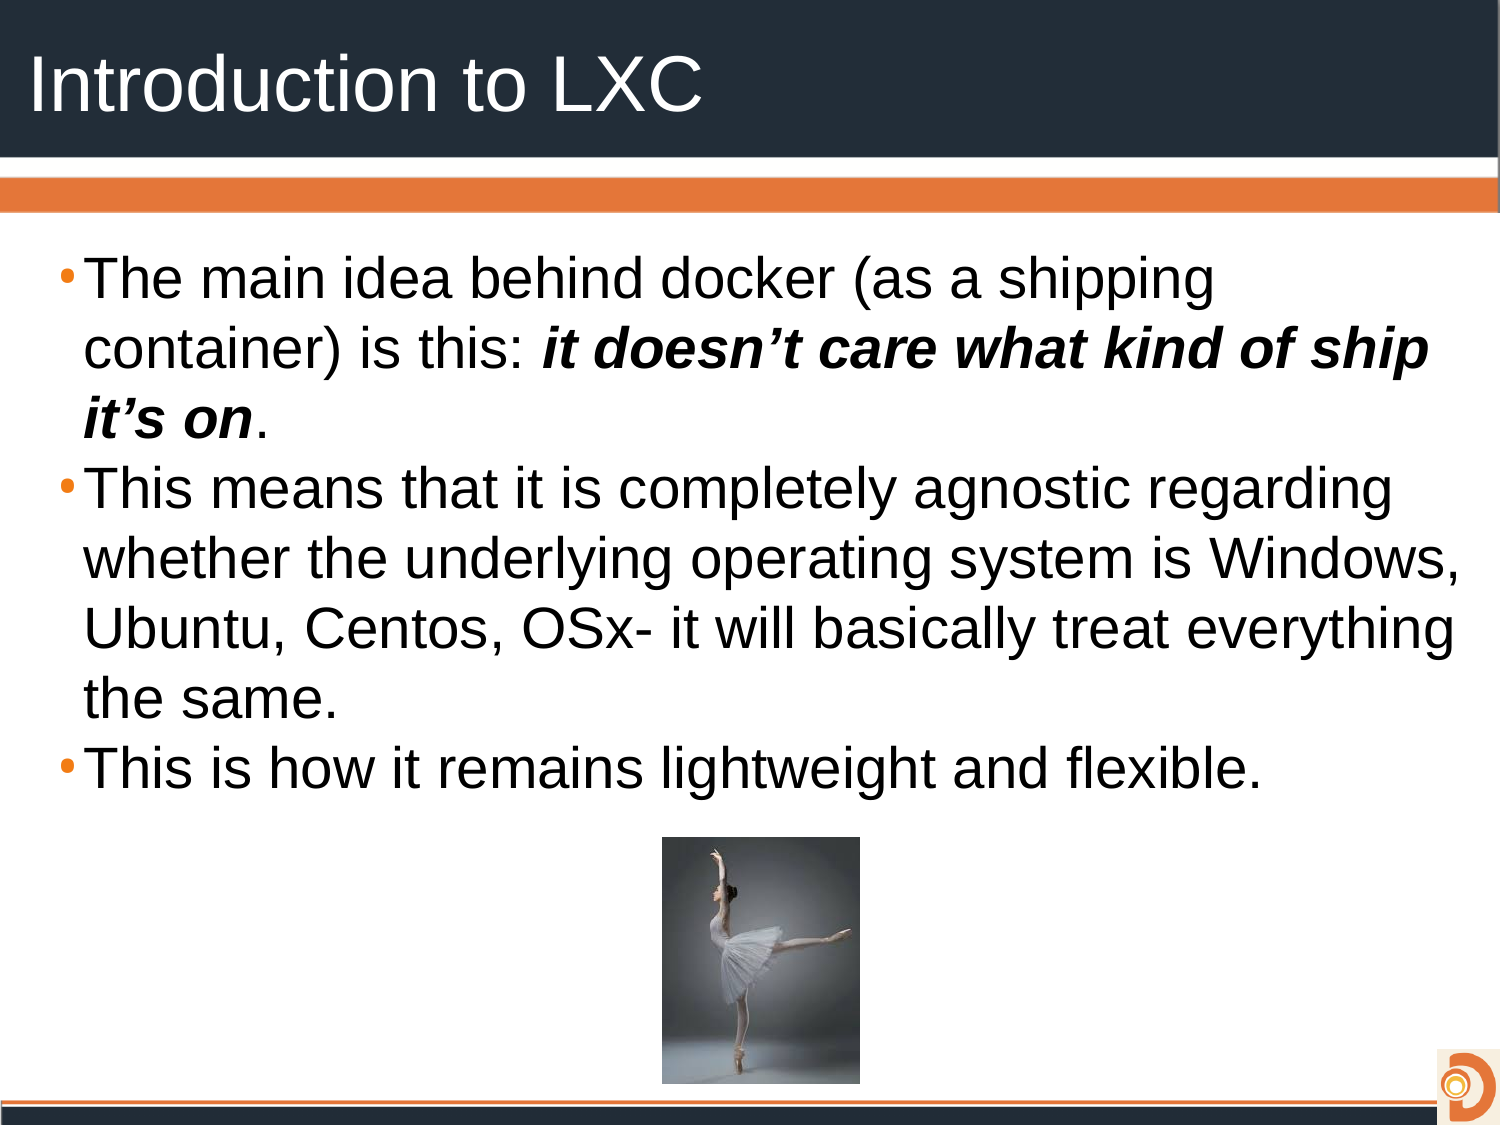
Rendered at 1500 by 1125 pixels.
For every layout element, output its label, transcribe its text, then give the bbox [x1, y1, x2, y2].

list The main idea behind docker (as a shipping container) is this: it doesn’t care what kind of ship it’s on. This means that it is completely agnostic regarding whether the underlying operating system is Windows, Ubuntu, Centos, OSx- it will basically treat everything the same. This is how it remains lightweight and flexible. [12, 224, 1488, 1050]
picture [2, 1049, 1500, 1125]
picture [662, 837, 860, 1084]
picture [0, 0, 1500, 213]
title Introduction to LXC [12, 24, 1488, 136]
